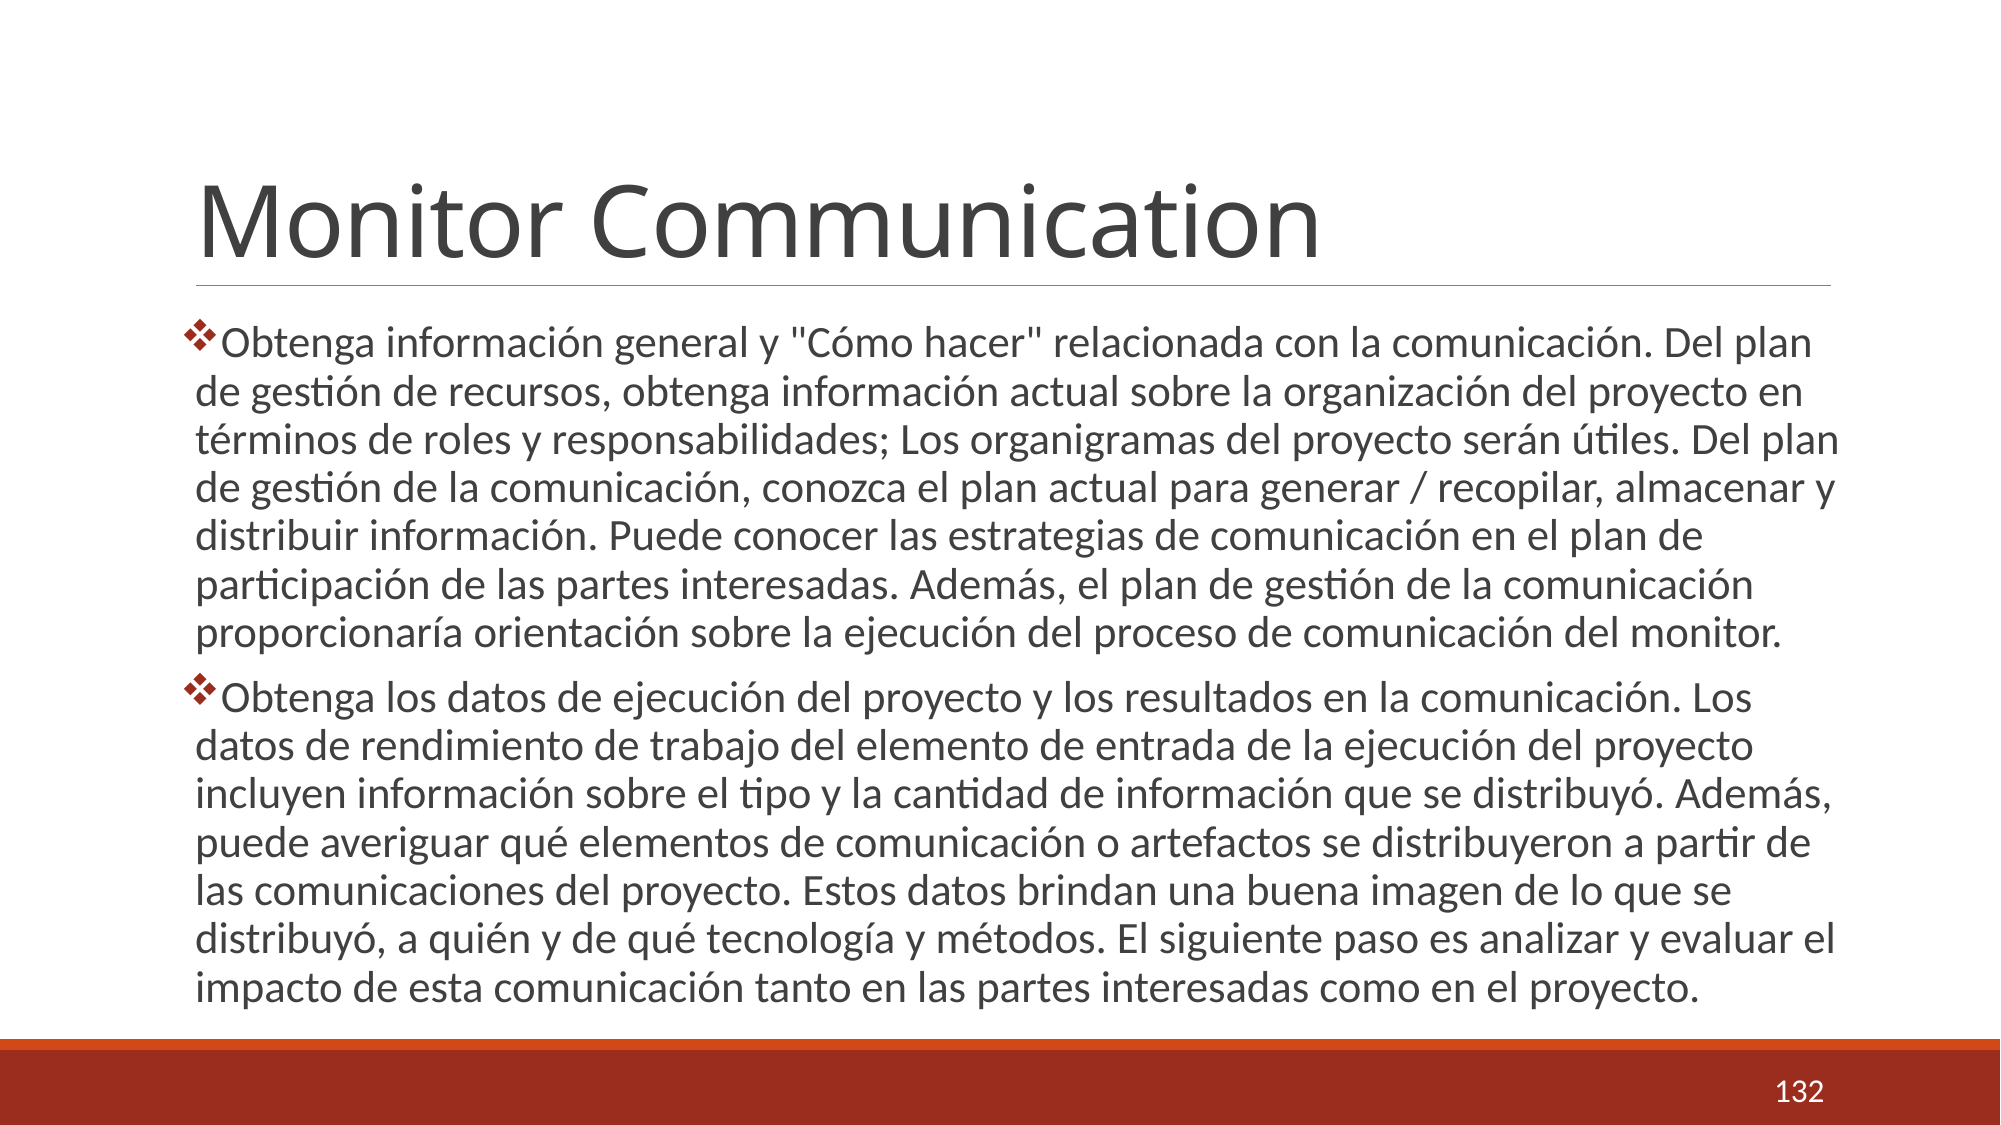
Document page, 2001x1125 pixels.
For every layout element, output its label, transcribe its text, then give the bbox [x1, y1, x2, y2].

list Obtenga información general y "Cómo hacer" relacionada con la comunicación. Del plan de gestión de recursos, obtenga información actual sobre la organización del proyecto en términos de roles y responsabilidades; Los organigramas del proyecto serán útiles. Del plan de gestión de la comunicación, conozca el plan actual para generar / recopilar, almacenar y distribuir información. Puede conocer las estrategias de comunicación en el plan de participación de las partes interesadas. Además, el plan de gestión de la comunicación proporcionaría orientación sobre la ejecución del proceso de comunicación del monitor. Obtenga los datos de ejecución del proyecto y los resultados en la comunicación. Los datos de rendimiento de trabajo del elemento de entrada de la ejecución del proyecto incluyen información sobre el tipo y la cantidad de información que se distribuyó. Además, puede averiguar qué elementos de comunicación o artefactos se distribuyeron a partir de las comunicaciones del proyecto. Estos datos brindan una buena imagen de lo que se distribuyó, a quién y de qué tecnología y métodos. El siguiente paso es analizar y evaluar el impacto de esta comunicación tanto en las partes interesadas como en el proyecto. [180, 311, 1864, 1060]
slide_number 132 [1624, 1059, 1840, 1120]
title Monitor Communication [180, 47, 1830, 285]
